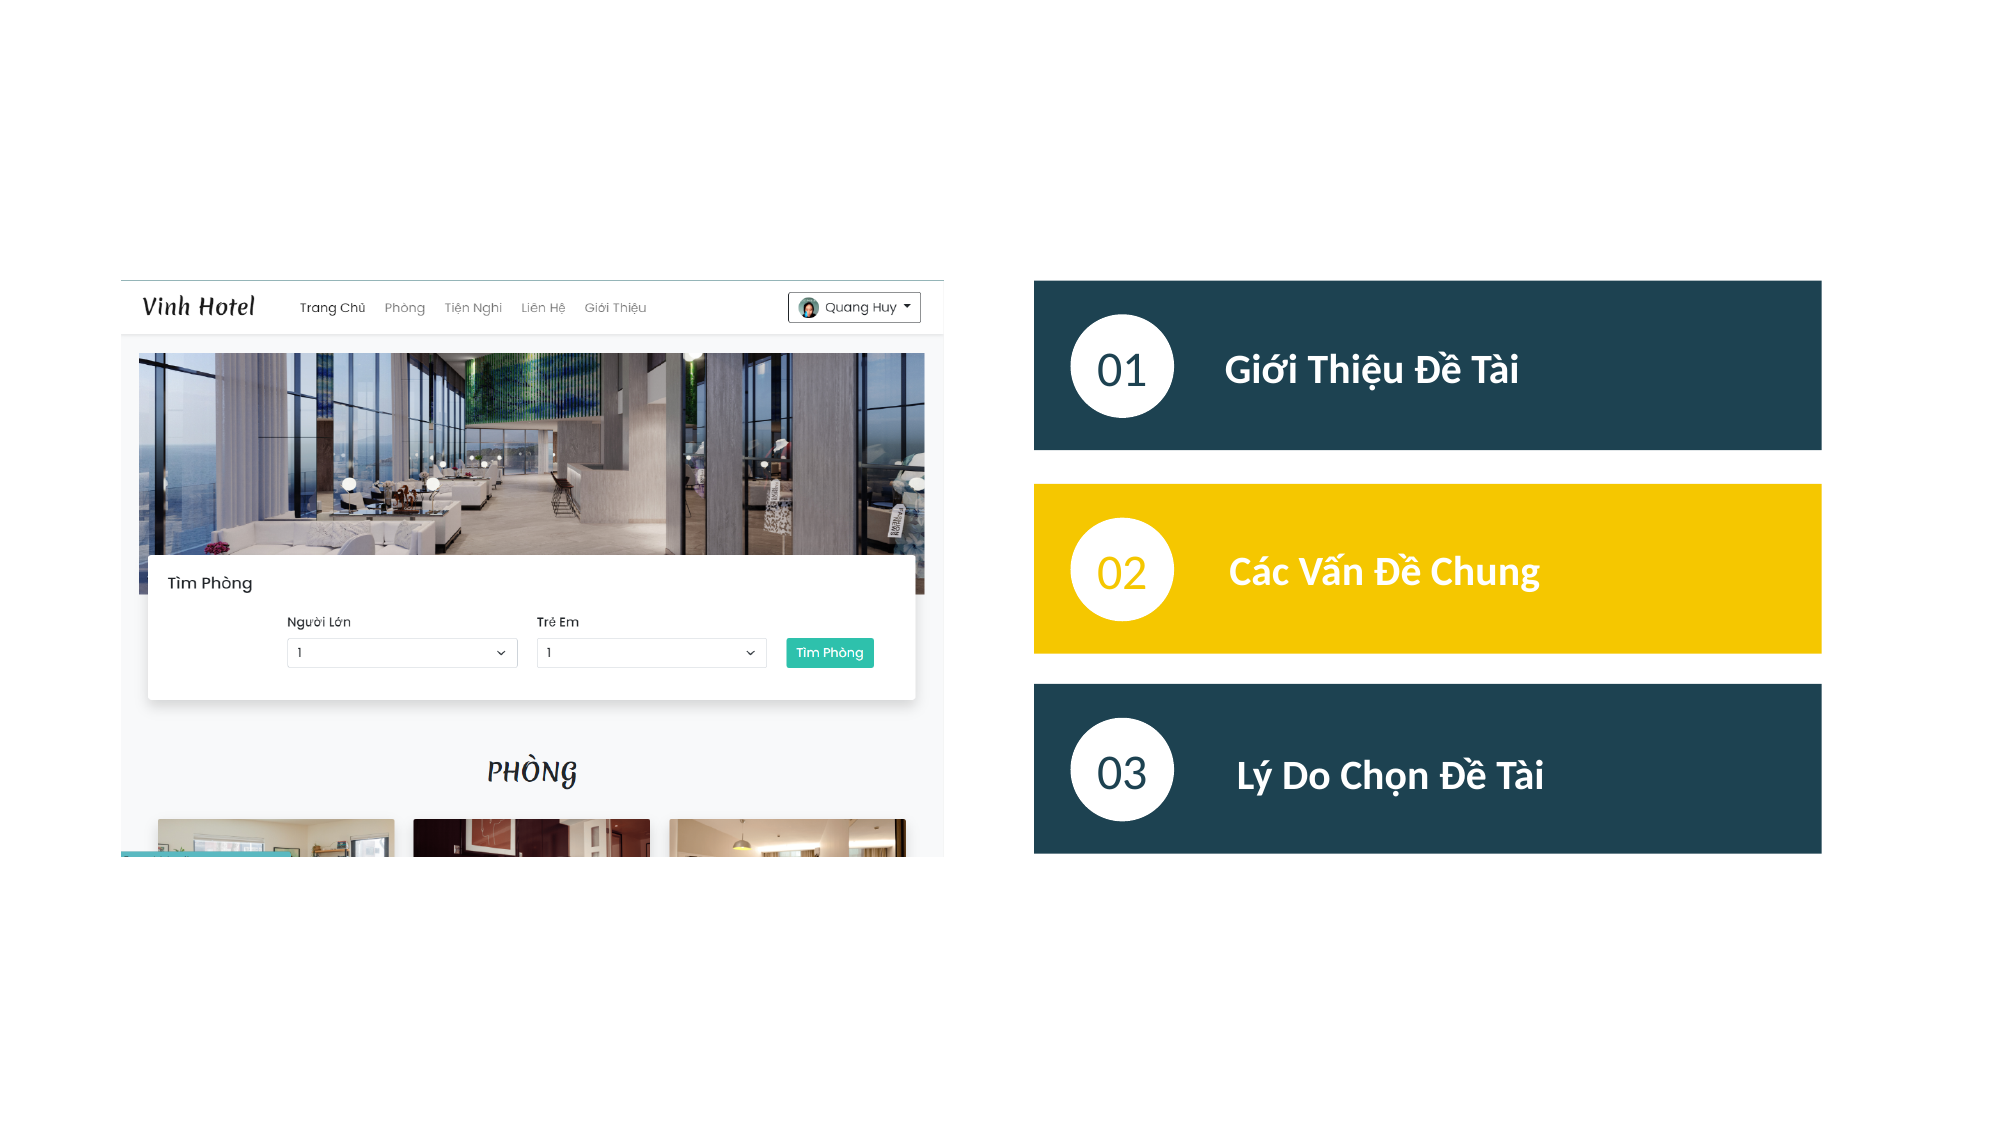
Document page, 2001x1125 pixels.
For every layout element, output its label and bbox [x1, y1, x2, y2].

text_box [1034, 280, 1822, 451]
picture [121, 280, 944, 857]
text_box [1034, 483, 1822, 654]
text_box [1034, 683, 1822, 854]
